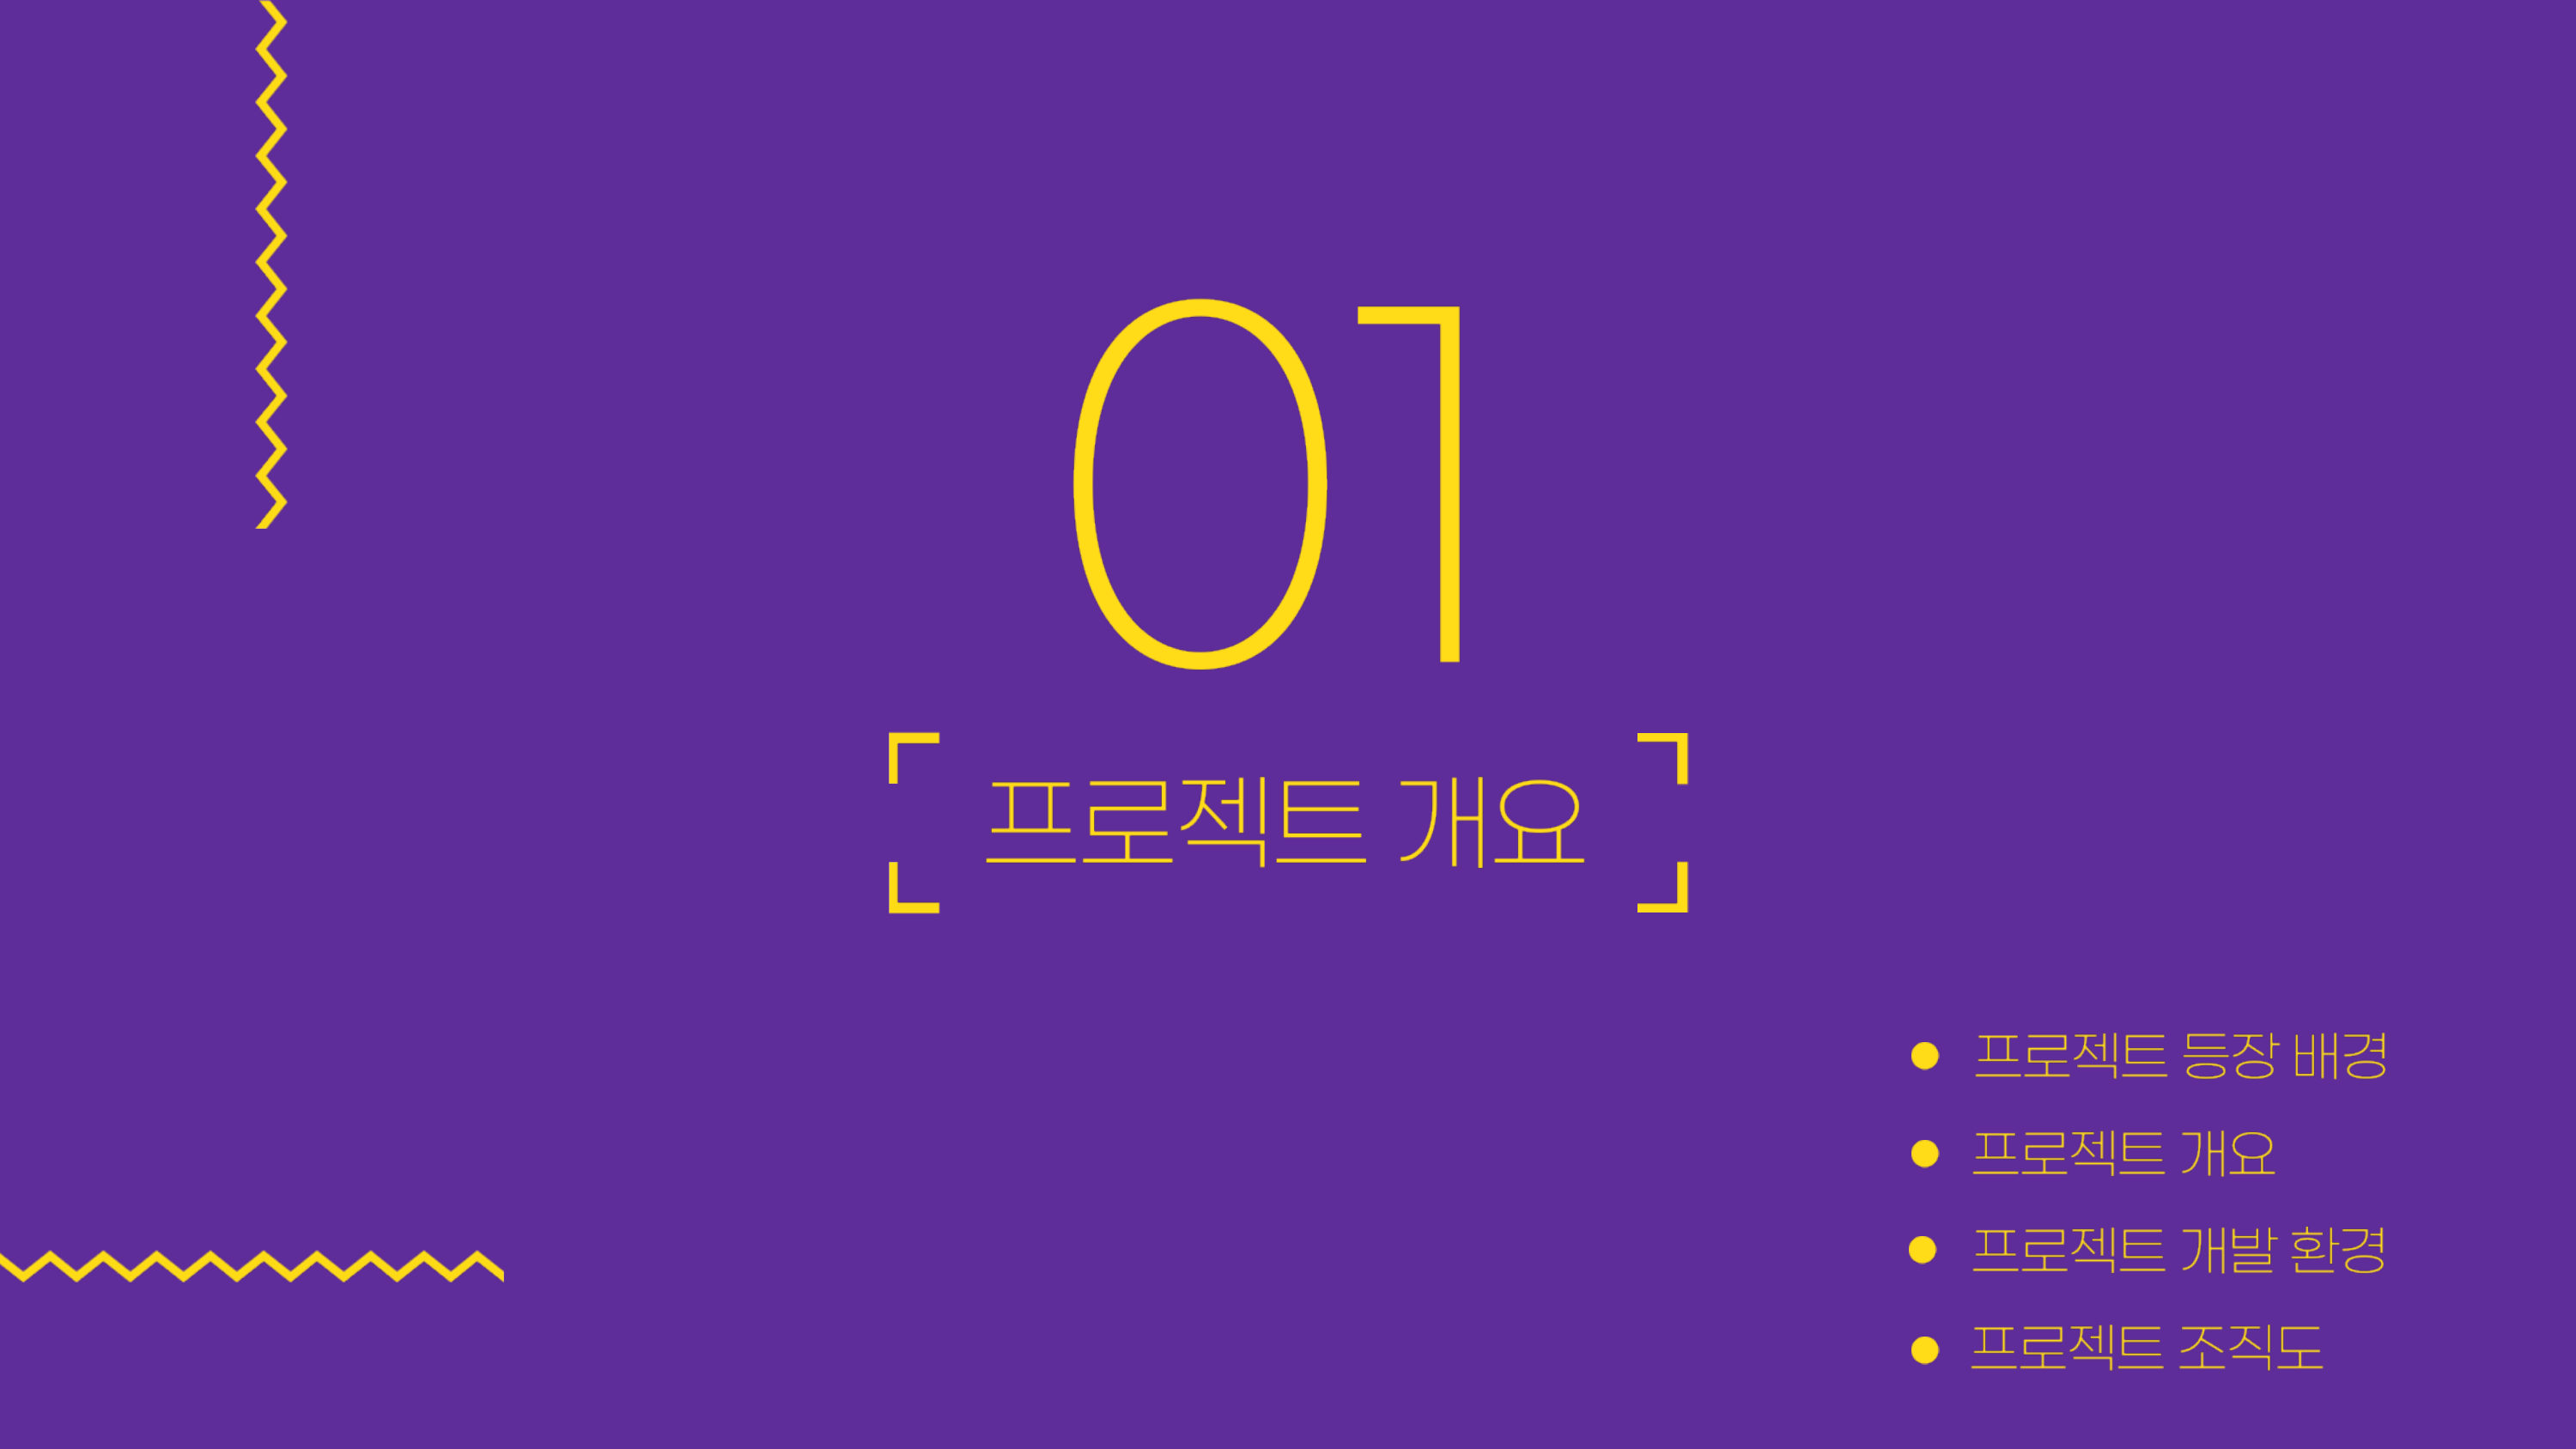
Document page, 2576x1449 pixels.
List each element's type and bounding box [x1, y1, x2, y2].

text_box [1637, 860, 1689, 913]
picture [256, 281, 287, 528]
text_box [888, 731, 940, 784]
text_box [1911, 1139, 1940, 1168]
text_box [0, 1250, 504, 1283]
text_box [1911, 1042, 1940, 1070]
text_box [1637, 733, 1689, 785]
picture [819, 143, 1731, 1000]
text_box [888, 862, 940, 914]
text_box [1911, 1337, 1940, 1366]
text_box [7, 247, 536, 281]
picture [1959, 1013, 2416, 1410]
picture [256, 1, 287, 247]
text_box [1909, 1236, 1937, 1264]
